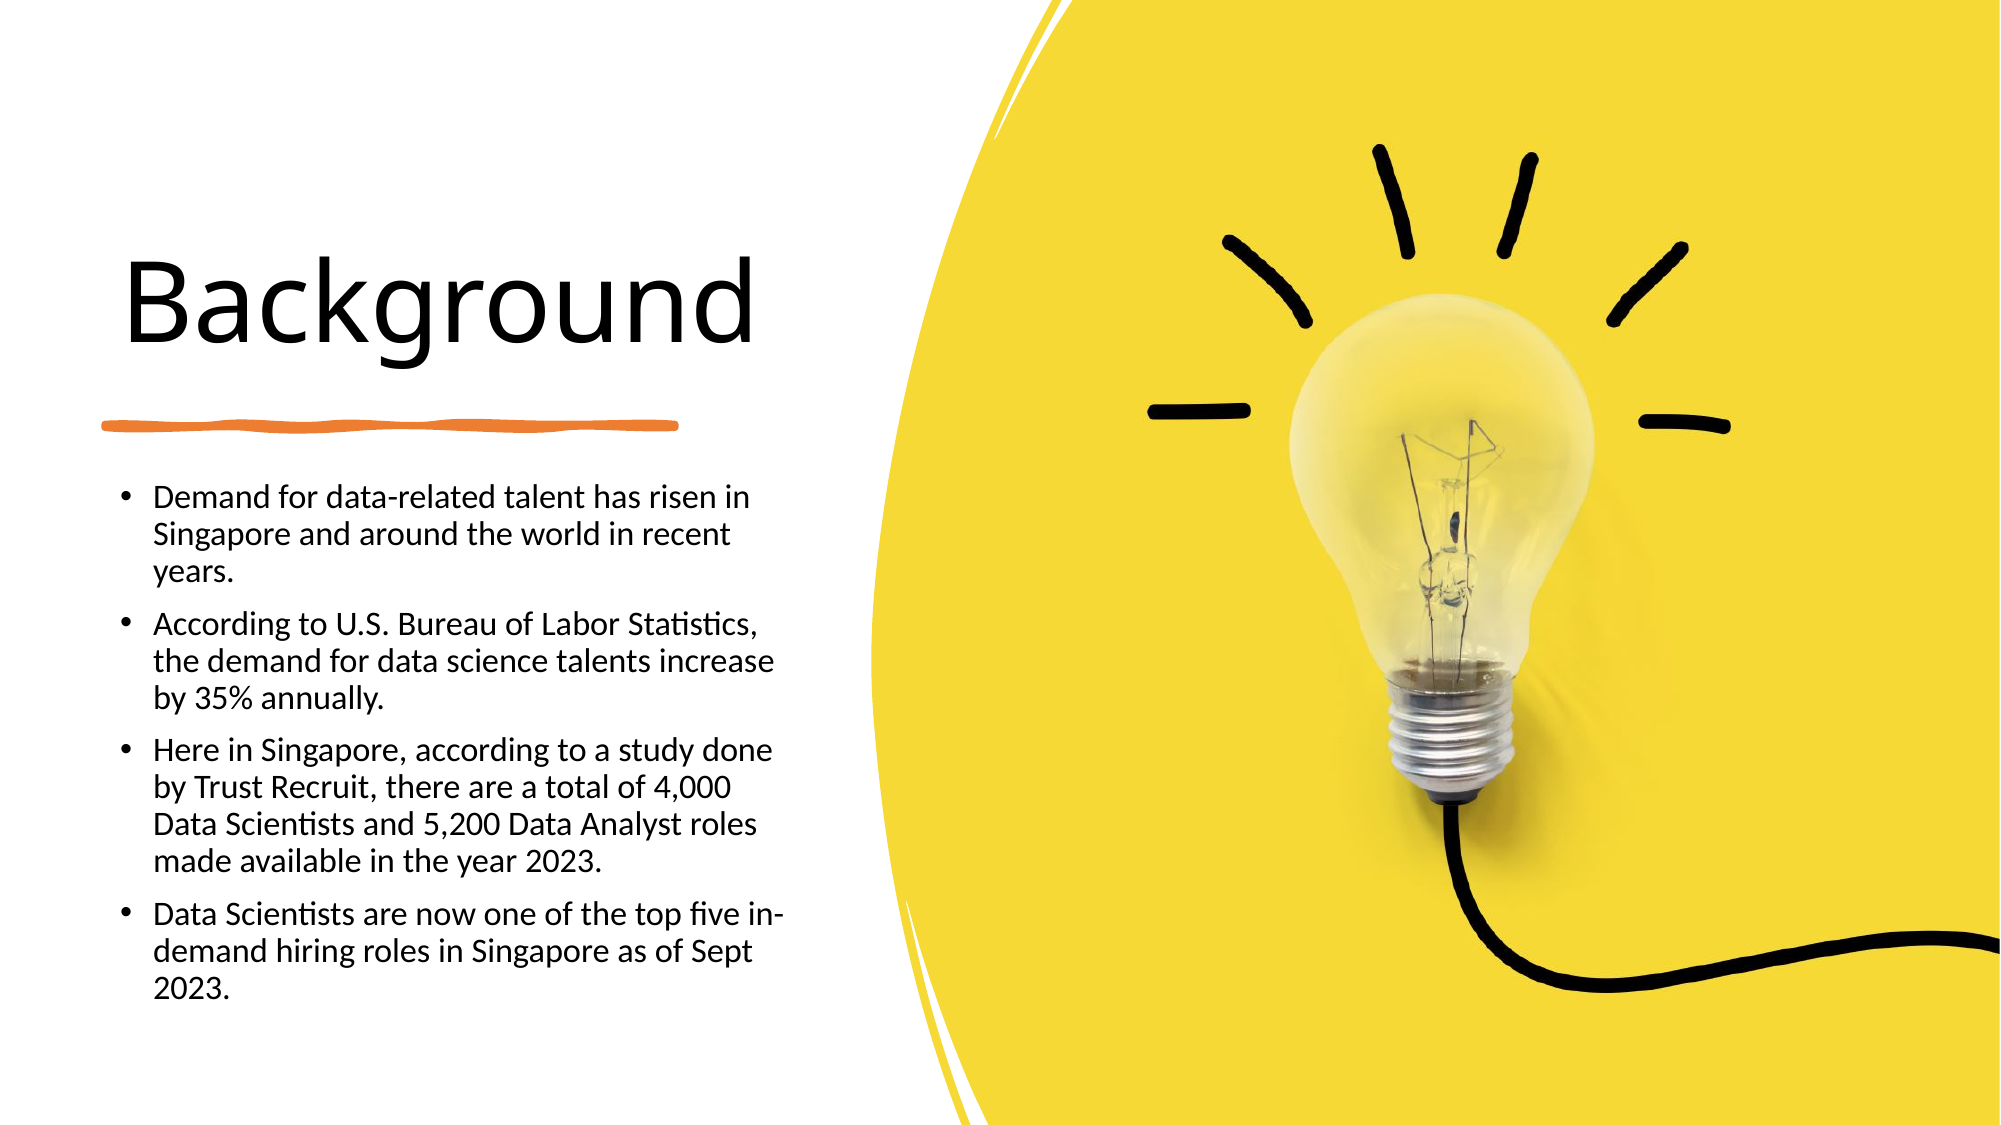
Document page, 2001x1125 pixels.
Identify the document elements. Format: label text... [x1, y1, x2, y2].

text_box [103, 421, 676, 431]
list Demand for data-related talent has risen in Singapore and around the world in recent years. According to U.S. Bureau of Labor Statistics, the demand for data science talents increase by 35% annually. Here in Singapore, according to a study done by Trust Recruit, there are a total of 4,000 Data Scientists and 5,200 Data Analyst roles made available in the year 2023. Data Scientists are now one of the top five in-demand hiring roles in Singapore as of Sept 2023. [105, 471, 802, 1016]
picture [871, 0, 2000, 1125]
title Background [105, 53, 822, 375]
text_box [0, 0, 871, 1125]
